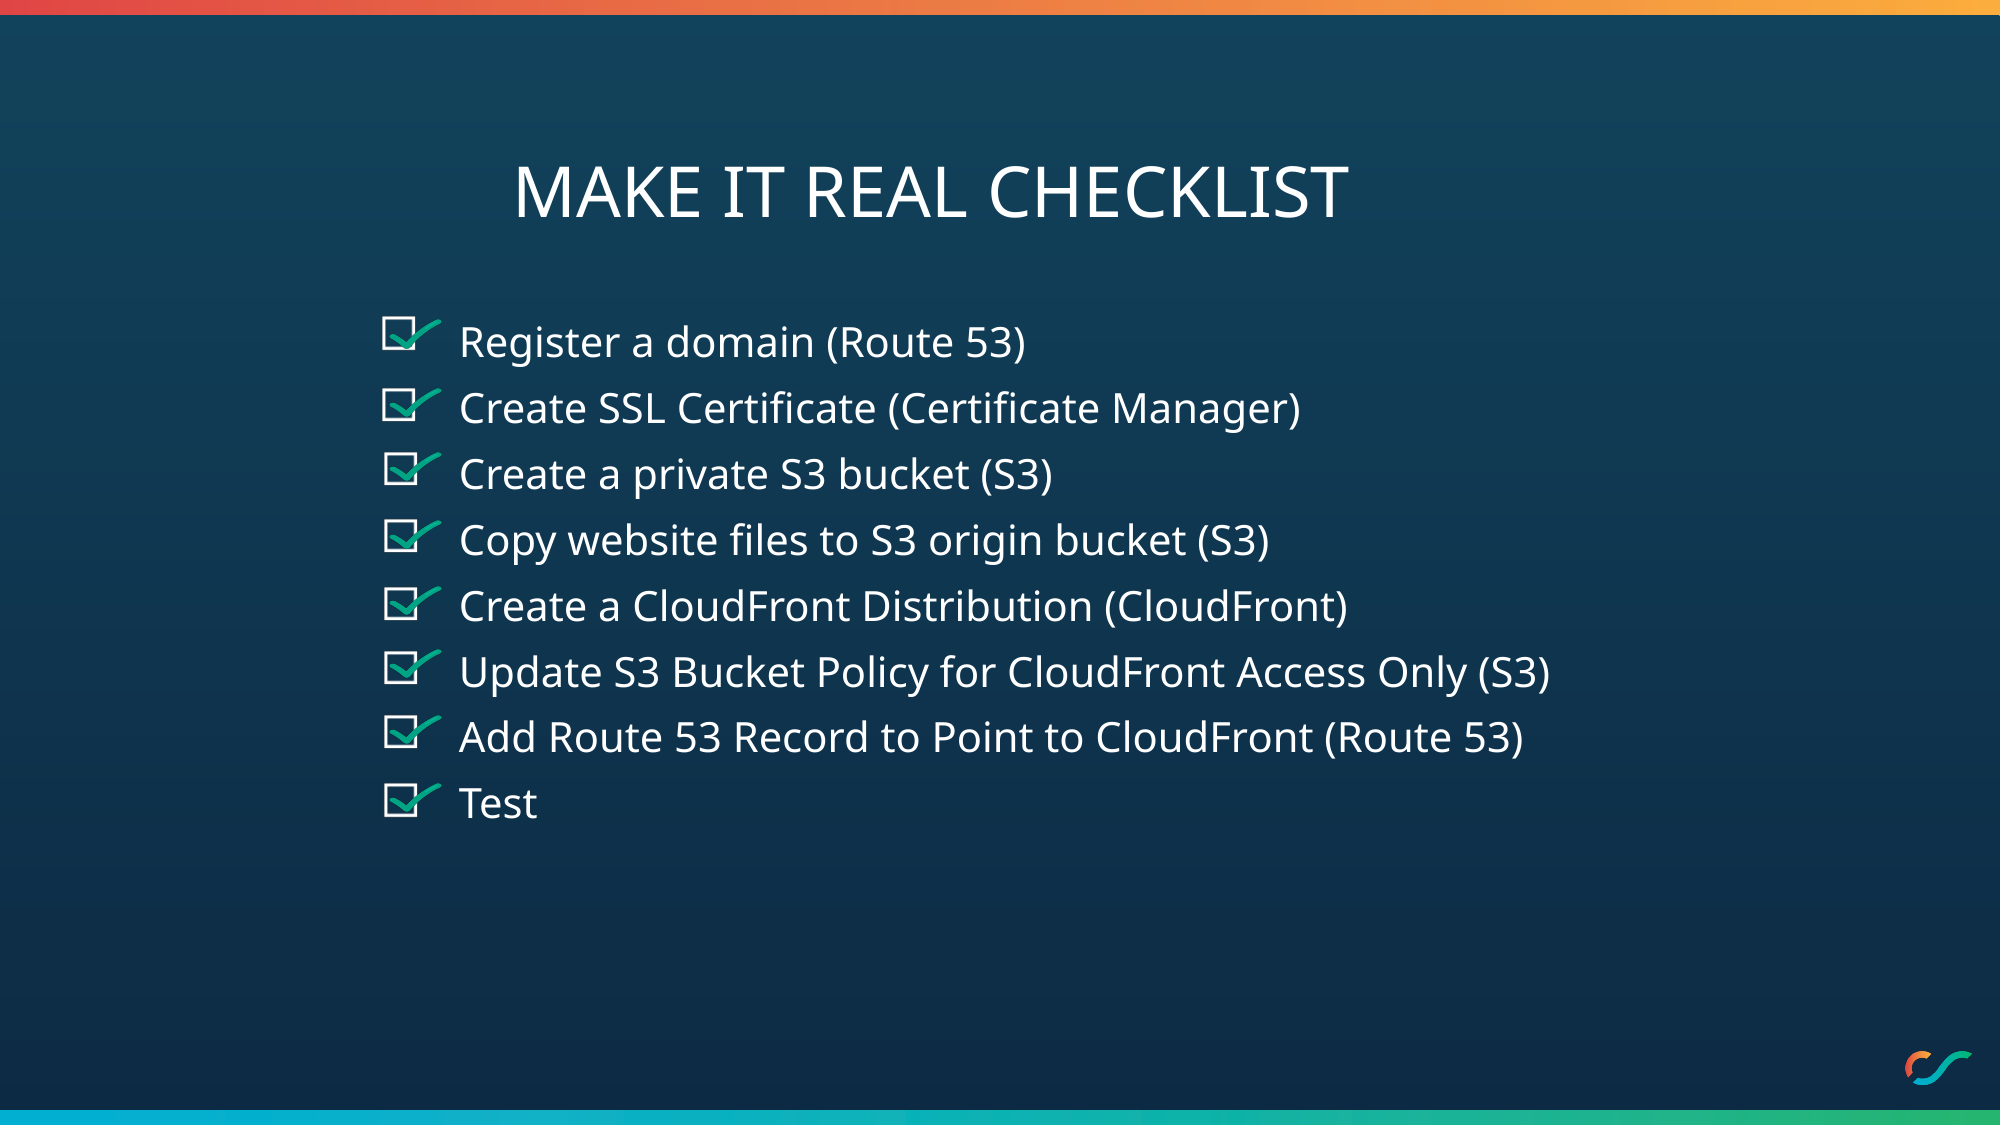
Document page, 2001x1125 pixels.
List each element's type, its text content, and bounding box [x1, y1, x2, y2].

picture [378, 313, 442, 354]
picture [381, 648, 442, 688]
picture [0, 1110, 2000, 1125]
list Register a domain (Route 53) Create SSL Certificate (Certificate Manager) Create a private S3 bucket (S3) Copy website files to S3 origin bucket (S3) Create a CloudFront Distribution (CloudFront) Update S3 Bucket Policy for CloudFront Access Only (S3) Add Route 53 Record to Point to CloudFront (Route 53) Test [401, 313, 1569, 874]
picture [381, 584, 442, 624]
title Make It Real Checklist [491, 138, 1372, 251]
picture [381, 449, 442, 489]
picture [381, 780, 442, 821]
picture [378, 385, 442, 425]
picture [381, 712, 442, 752]
picture [1896, 1041, 1982, 1095]
picture [381, 516, 442, 556]
picture [0, 0, 2000, 16]
